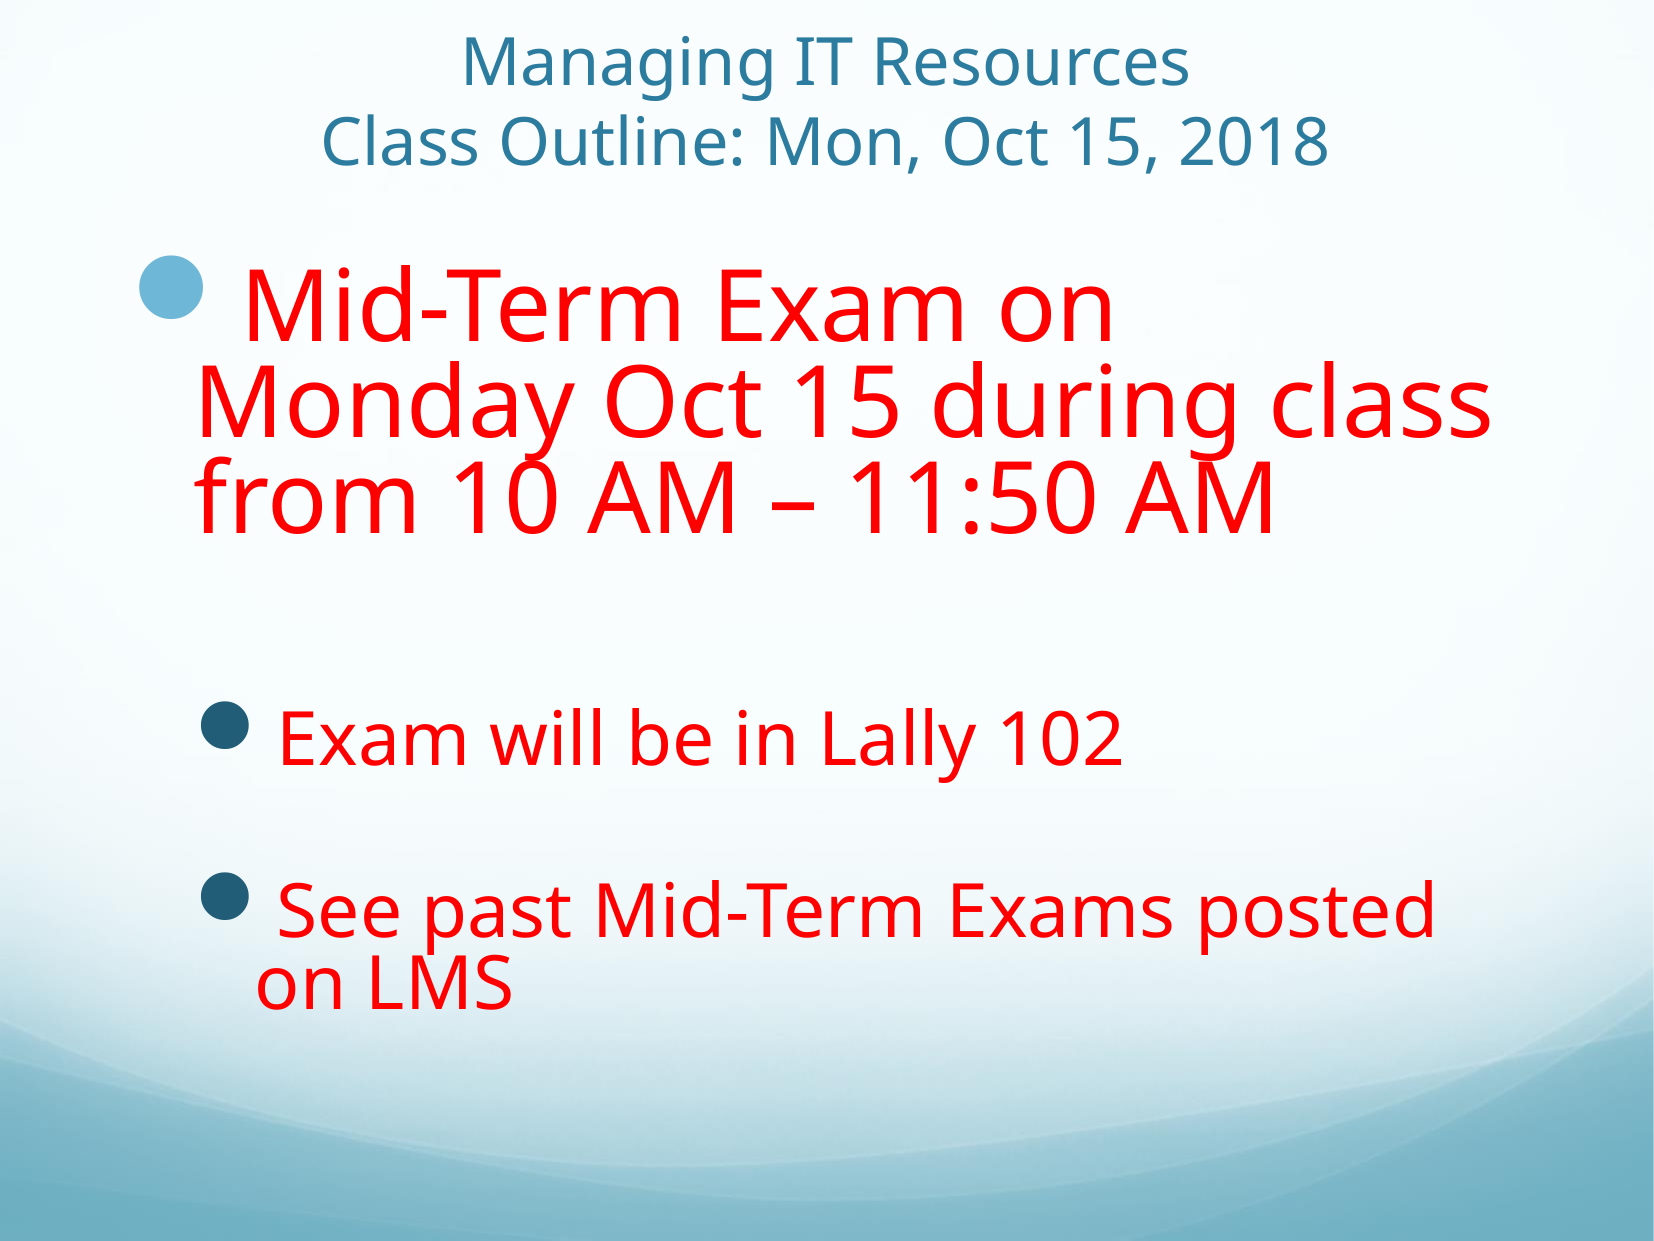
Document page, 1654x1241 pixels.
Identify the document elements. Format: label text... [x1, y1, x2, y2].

title Managing IT Resources Class Outline: Mon, Oct 15, 2018 [99, 0, 1554, 187]
picture [0, 0, 1654, 1241]
list Mid-Term Exam on Monday Oct 15 during class from 10 AM – 11:50 AM Exam will be in Lally 102 See past Mid-Term Exams posted on LMS [114, 256, 1527, 1208]
